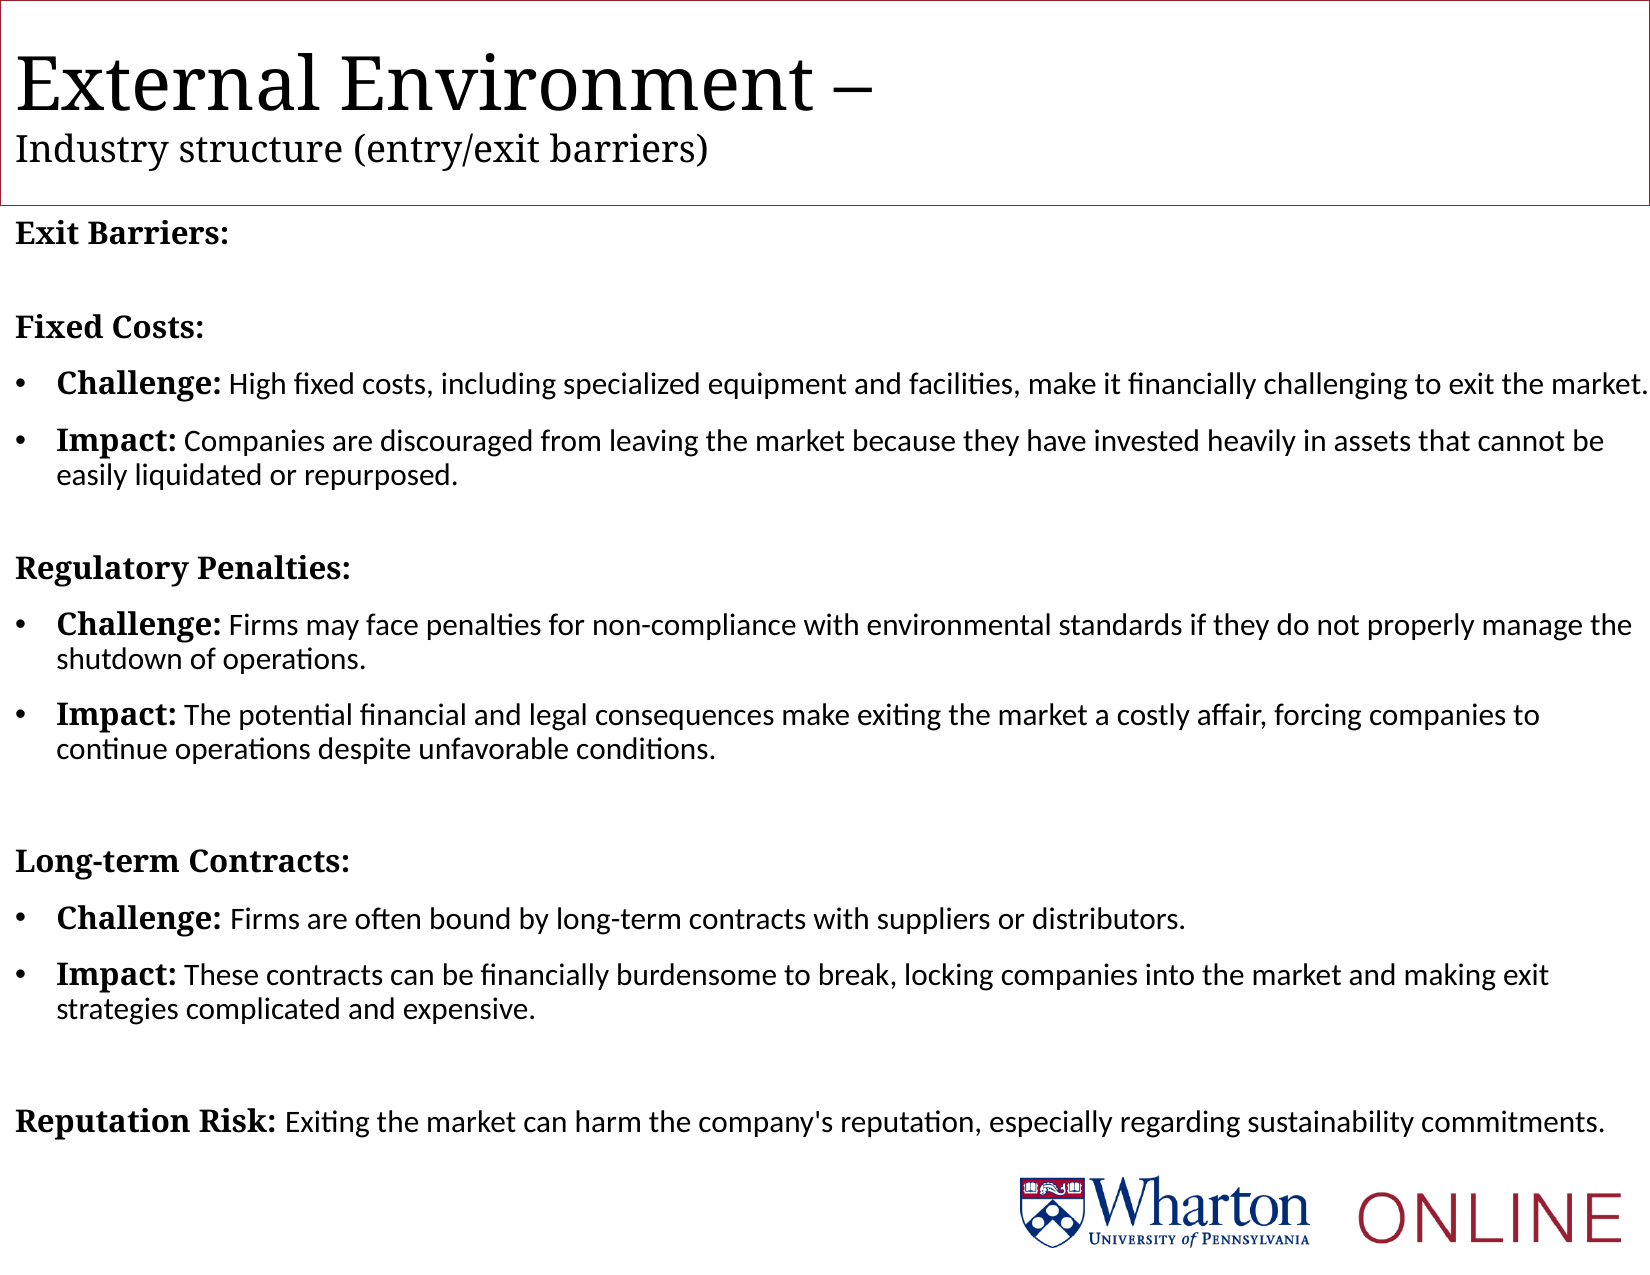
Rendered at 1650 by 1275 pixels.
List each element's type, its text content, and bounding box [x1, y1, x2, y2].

picture [1020, 1175, 1621, 1248]
title External Environment – Industry structure (entry/exit barriers) [0, 0, 1650, 206]
text_box Exit Barriers: Fixed Costs: Challenge: High fixed costs, including specialized equipment and facilities, make it financially challenging to exit the market. Impact: Companies are discouraged from leaving the market because they have invested heavily in assets that cannot be easily liquidated or repurposed. Regulatory Penalties: Challenge: Firms may face penalties for non-compliance with environmental standards if they do not properly manage the shutdown of operations. Impact: The potential financial and legal consequences make exiting the market a costly affair, forcing companies to continue operations despite unfavorable conditions. Long-term Contracts: Challenge: Firms are often bound by long-term contracts with suppliers or distributors. Impact: These contracts can be financially burdensome to break, locking companies into the market and making exit strategies complicated and expensive. Reputation Risk: Exiting the market can harm the company's reputation, especially regarding sustainability commitments. [0, 206, 1650, 1275]
